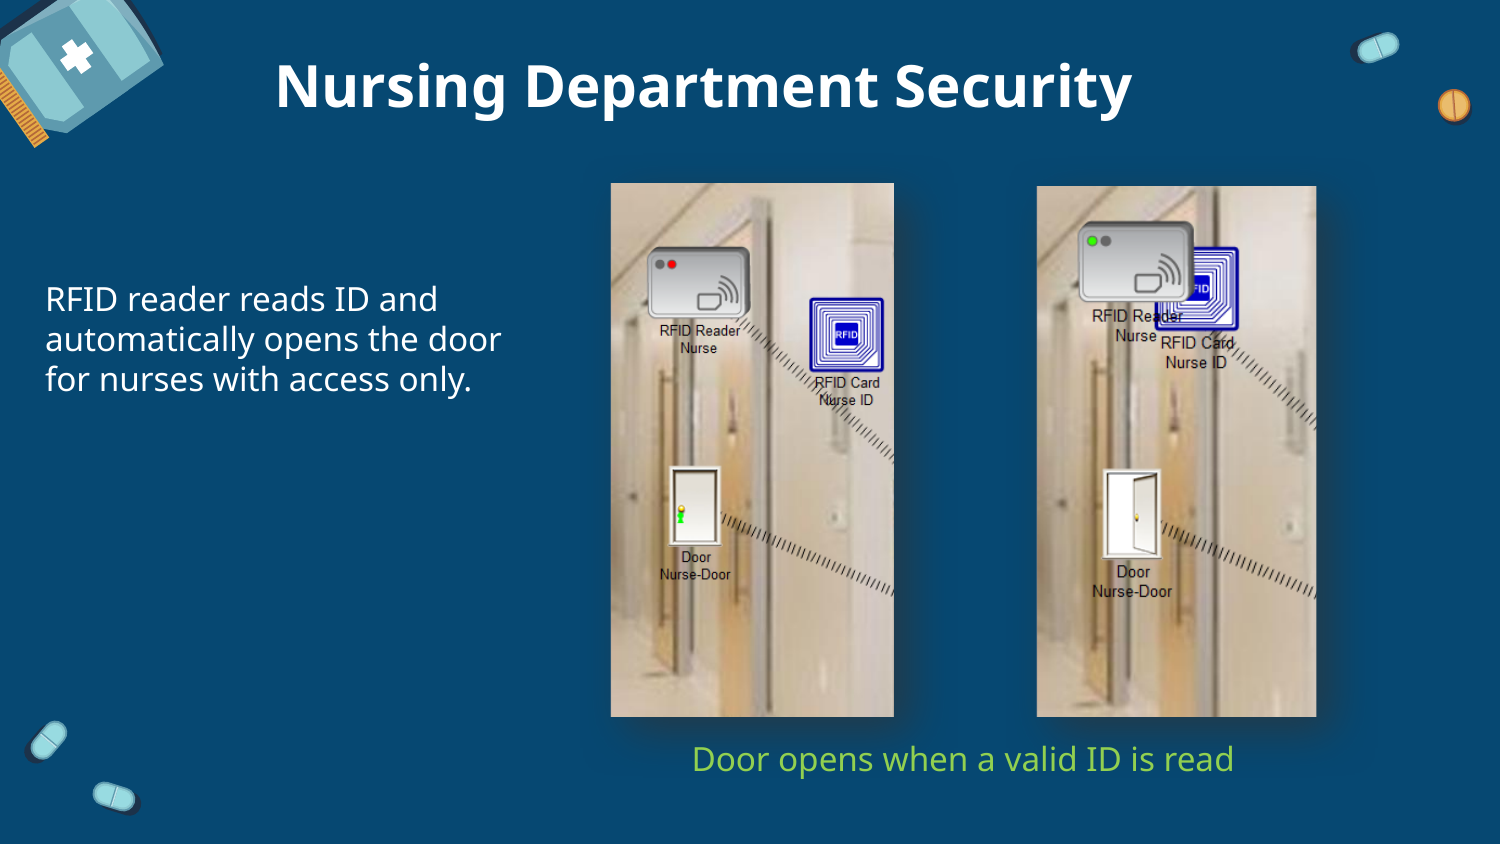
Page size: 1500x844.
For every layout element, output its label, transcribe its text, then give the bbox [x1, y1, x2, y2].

picture [1036, 186, 1317, 718]
picture [610, 182, 895, 718]
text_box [7, 0, 132, 138]
title Nursing Department Security [136, 34, 1337, 128]
text_box RFID reader reads ID and automatically opens the door for nurses with access only. [30, 270, 520, 406]
text_box Door opens when a valid ID is read [610, 730, 1317, 786]
